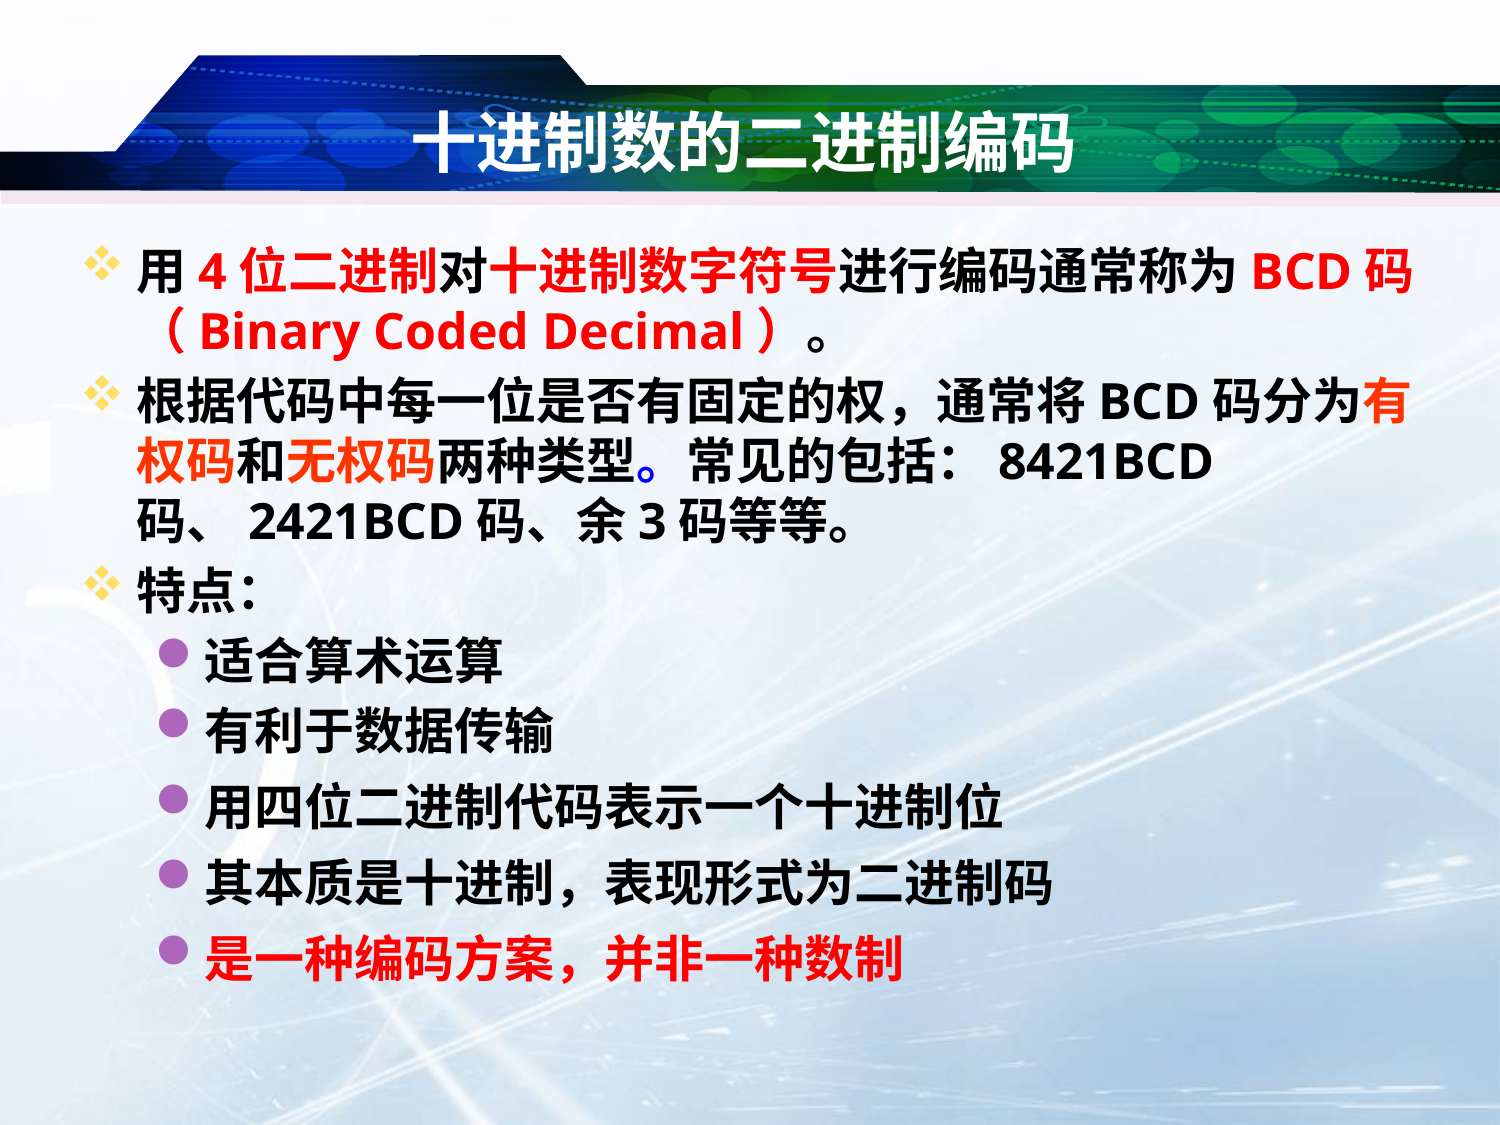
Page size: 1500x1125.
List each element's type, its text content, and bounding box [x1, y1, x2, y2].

list 用4位二进制对十进制数字符号进行编码通常称为BCD码（Binary Coded Decimal）。 根据代码中每一位是否有固定的权，通常将BCD码分为有权码和无权码两种类型。常见的包括：8421BCD码、2421BCD码、余3码等等。 特点： 适合算术运算 有利于数据传输 用四位二进制代码表示一个十进制位 其本质是十进制，表现形式为二进制码 是一种编码方案，并非一种数制 [64, 231, 1436, 1026]
picture [0, 0, 1500, 1125]
title 十进制数的二进制编码 [99, 94, 1388, 188]
